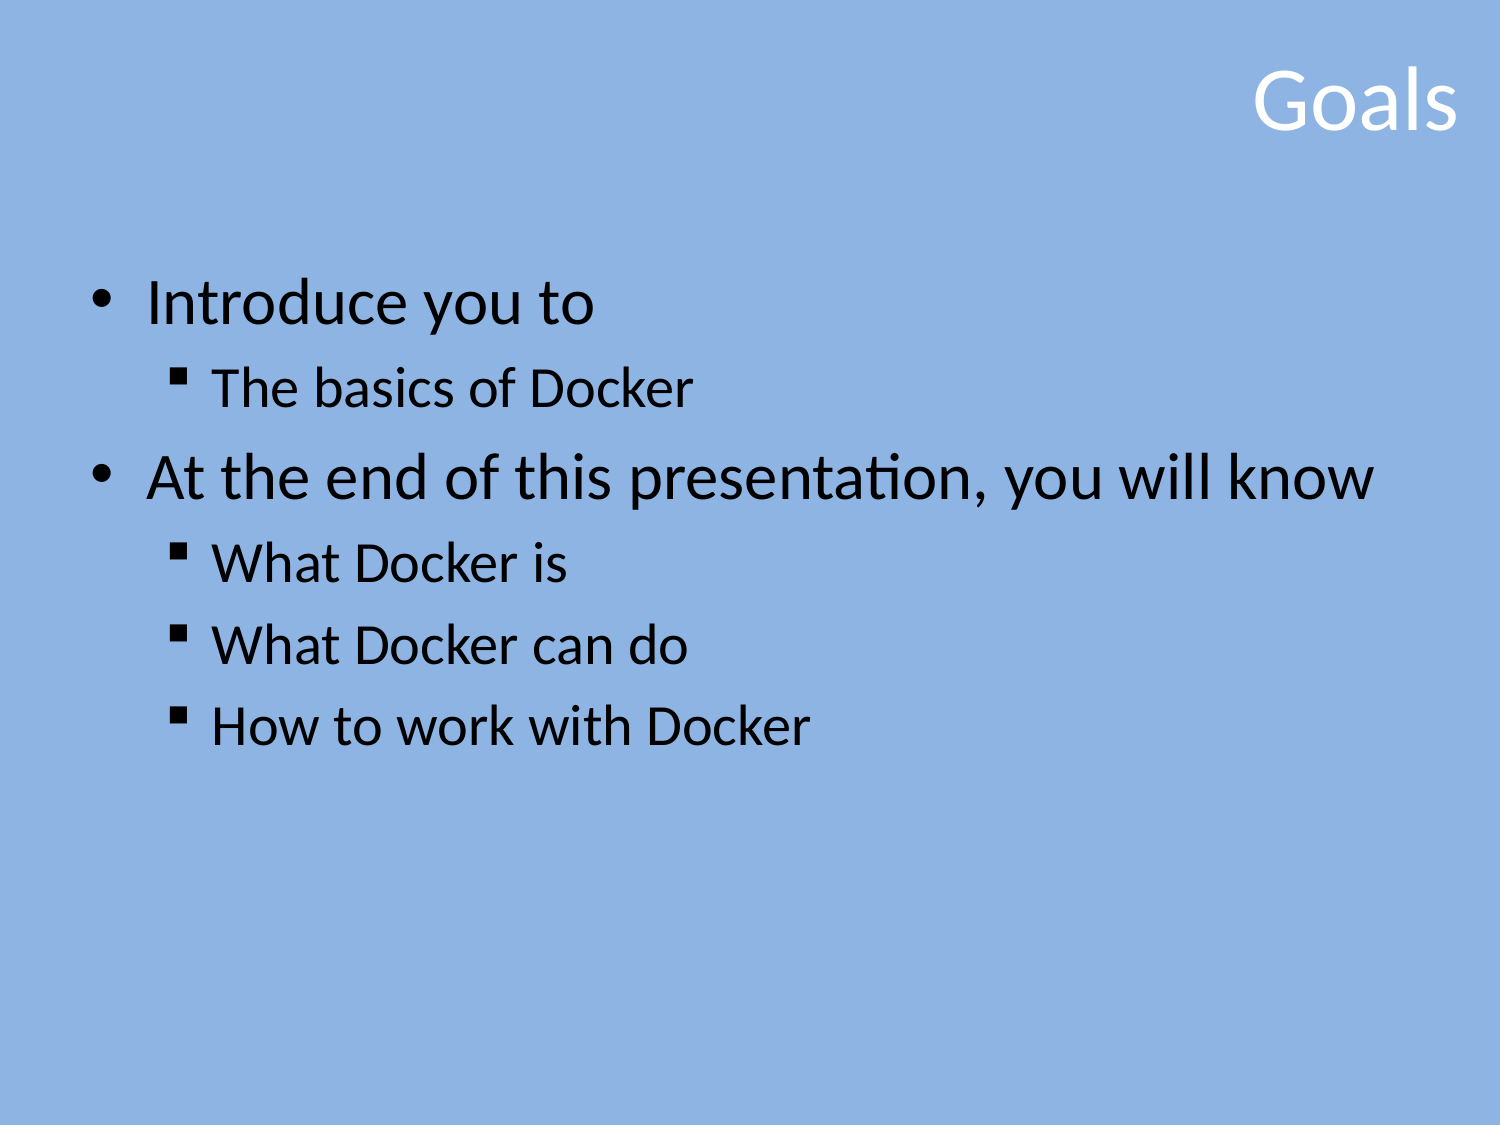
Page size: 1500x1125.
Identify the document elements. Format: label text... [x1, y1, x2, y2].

title Goals [24, 12, 1475, 175]
list Introduce you to The basics of Docker At the end of this presentation, you will know What Docker is What Docker can do How to work with Docker [75, 249, 1425, 1018]
